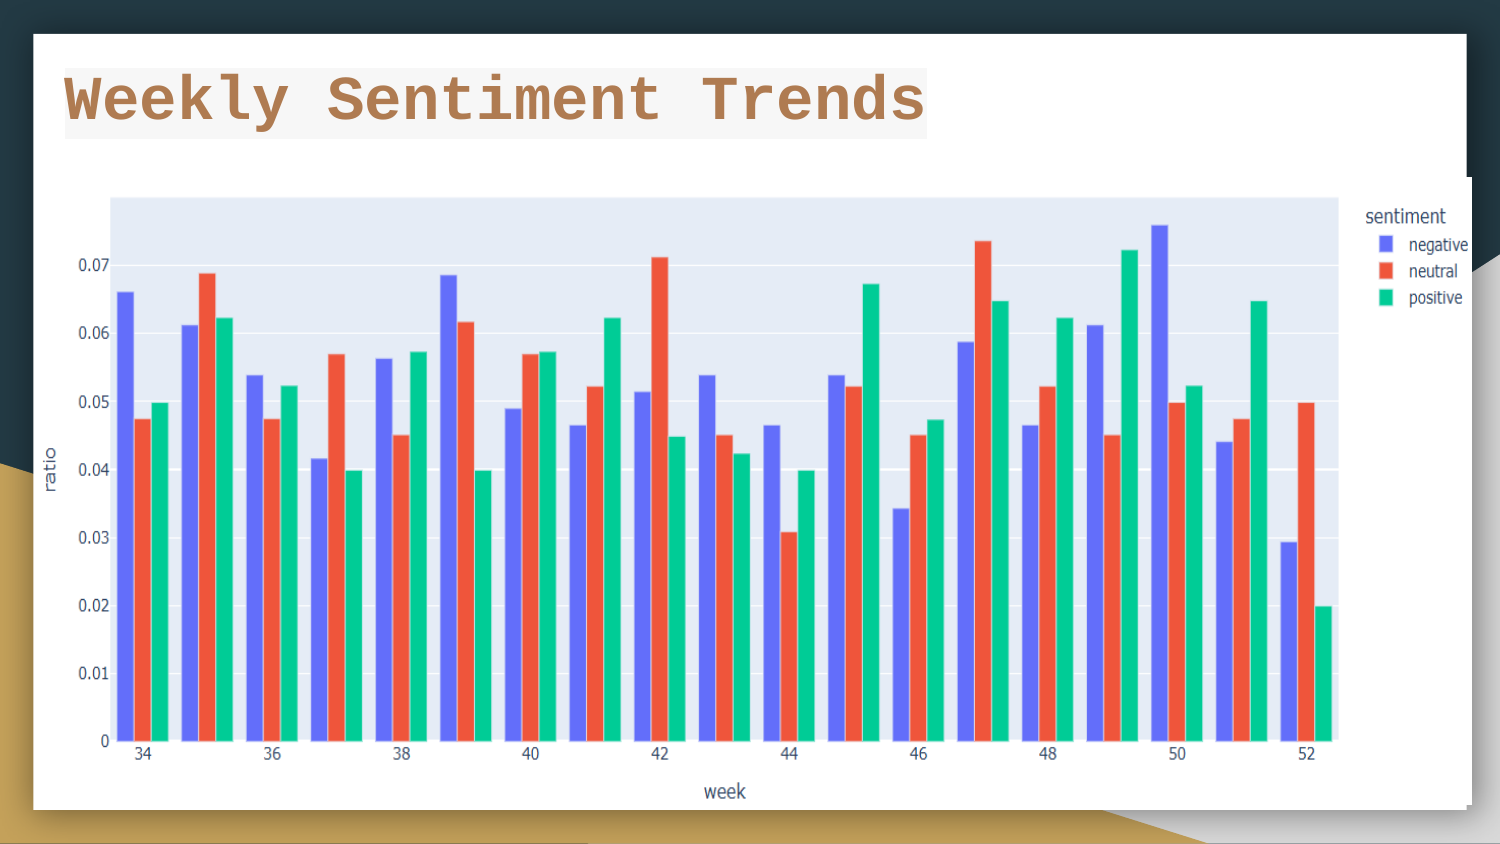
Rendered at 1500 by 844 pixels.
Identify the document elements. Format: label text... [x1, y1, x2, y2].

picture [37, 177, 1473, 806]
text_box Weekly Sentiment Trends [49, 42, 1245, 175]
